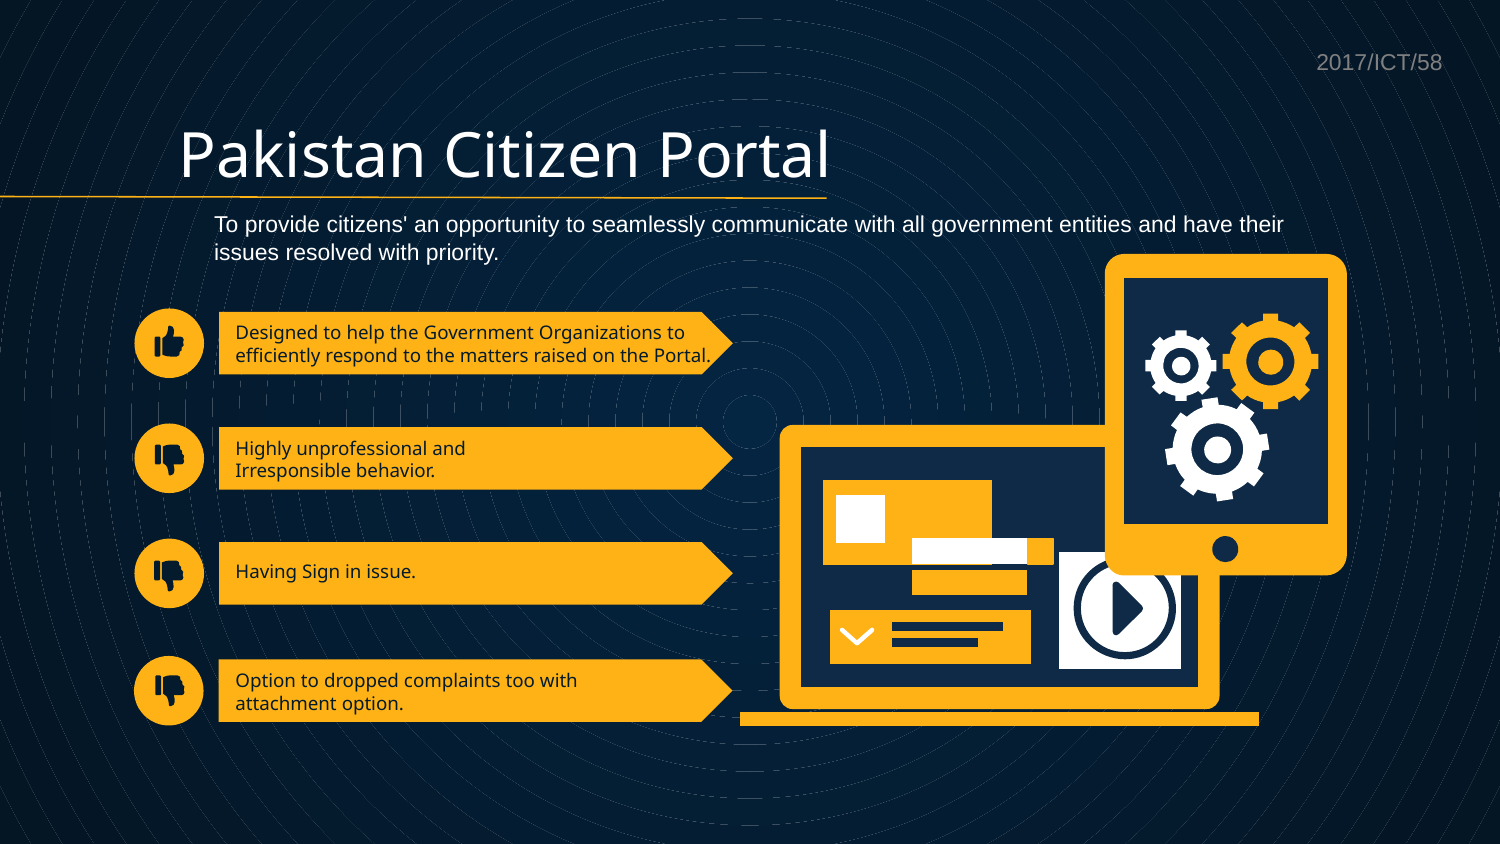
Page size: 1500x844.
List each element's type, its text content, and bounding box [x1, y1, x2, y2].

text_box [800, 446, 1104, 470]
text_box Option to dropped complaints too with attachment option. [220, 697, 700, 730]
text_box 2017/ICT/58 [1301, 39, 1458, 83]
text_box [134, 423, 205, 494]
text_box [133, 655, 204, 726]
text_box [891, 638, 979, 647]
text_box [154, 444, 186, 476]
title Highly unprofessional and Irresponsible behavior. [220, 464, 704, 497]
text_box [891, 621, 1004, 631]
text_box [1222, 313, 1319, 410]
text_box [153, 560, 185, 592]
text_box [1104, 273, 1347, 576]
text_box [219, 427, 733, 490]
text_box [1145, 330, 1217, 401]
text_box To provide citizens' an opportunity to seamlessly communicate with all government entities and have their issues resolved with priority. [199, 194, 1347, 273]
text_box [154, 325, 185, 357]
text_box [779, 424, 1220, 710]
title Having Sign in issue. [220, 565, 700, 598]
text_box [1212, 536, 1239, 563]
text_box [1073, 560, 1176, 660]
text_box [134, 308, 205, 379]
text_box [154, 675, 186, 707]
text_box [839, 627, 875, 646]
text_box [219, 542, 733, 605]
title Pakistan Citizen Portal [163, 105, 1449, 206]
text_box [740, 712, 1260, 726]
text_box [911, 538, 1027, 564]
text_box [134, 538, 205, 609]
text_box [218, 659, 733, 722]
text_box [1027, 538, 1054, 565]
text_box [219, 311, 733, 375]
title Communication Problems [199, 199, 825, 205]
text_box [1059, 551, 1182, 669]
text_box [829, 609, 883, 664]
text_box [836, 494, 885, 544]
text_box [800, 470, 1199, 688]
text_box [911, 569, 1028, 596]
text_box [1112, 581, 1144, 636]
text_box [1124, 277, 1328, 524]
text_box [883, 609, 1031, 664]
title Designed to help the Government Organizations to efficiently respond to the matters raised on the Portal. [220, 348, 740, 381]
text_box [1164, 397, 1270, 502]
text_box [823, 479, 993, 566]
